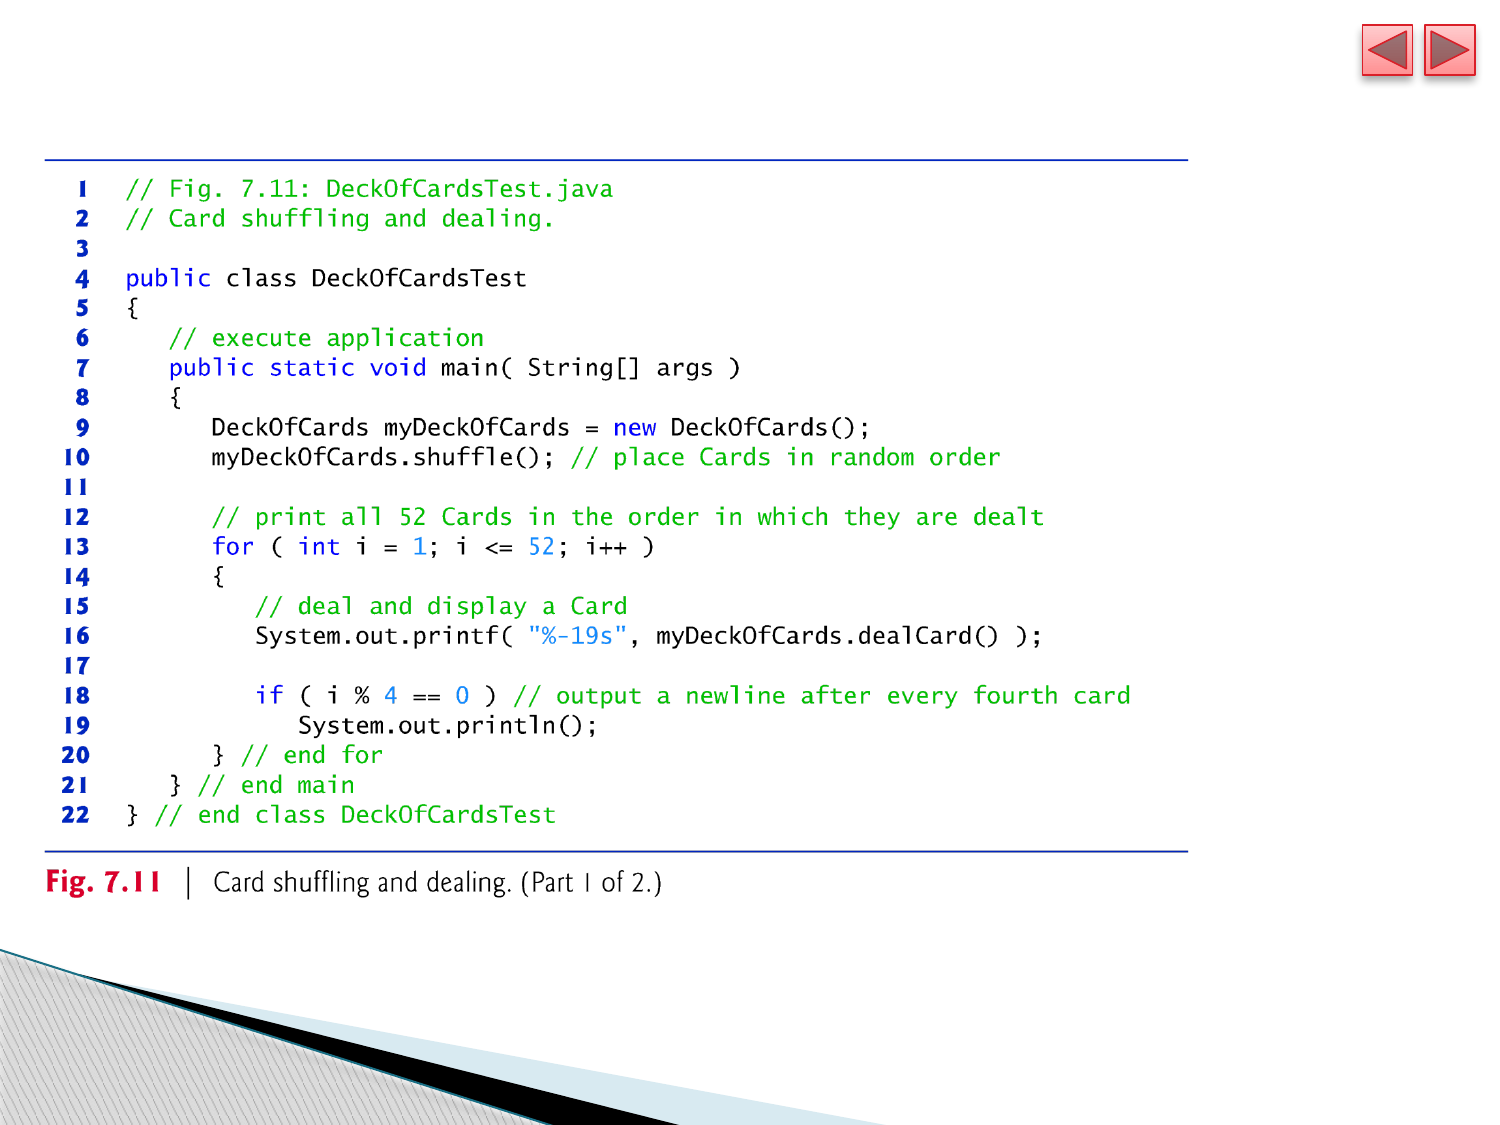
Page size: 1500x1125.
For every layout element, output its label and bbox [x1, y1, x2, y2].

picture [0, 106, 1500, 1018]
